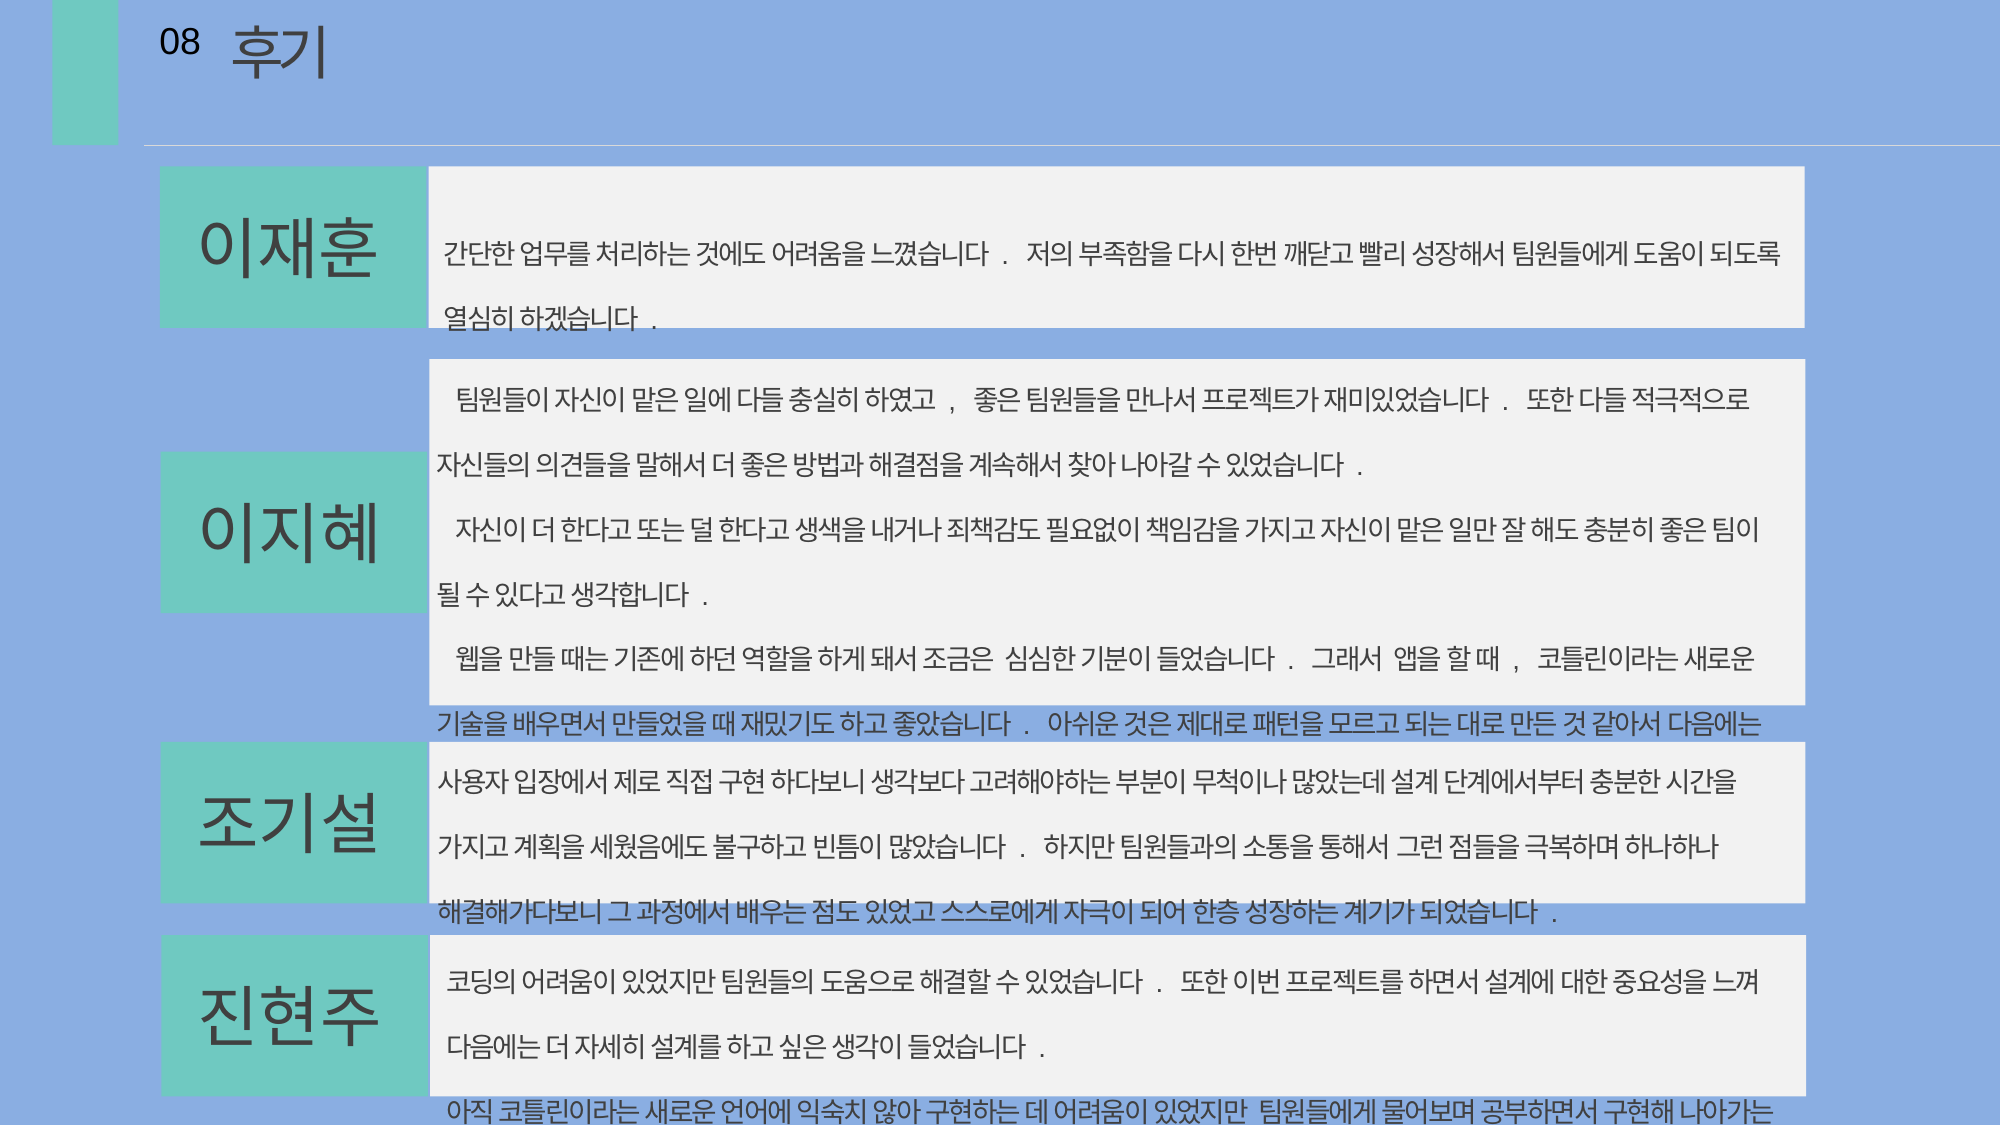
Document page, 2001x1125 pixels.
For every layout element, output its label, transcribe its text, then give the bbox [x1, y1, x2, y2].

text_box 후기 [216, 8, 347, 94]
text_box [1794, 741, 1806, 904]
text_box [160, 934, 429, 1098]
text_box 조기설 [182, 774, 397, 870]
text_box 팀원들이 자신이 맡은 일에 다들 충실히 하였고, 좋은 팀원들을 만나서 프로젝트가 재미있었습니다. 또한 다들 적극적으로 자신들의 의견들을 말해서 더 좋은 방법과 해결점을 계속해서 찾아 나아갈 수 있었습니다. 자신이 더 한다고 또는 덜 한다고 생색을 내거나 죄책감도 필요없이 책임감을 가지고 자신이 맡은 일만 잘 해도 충분히 좋은 팀이 될 수 있다고 생각합니다. 웹을 만들 때는 기존에 하던 역할을 하게 돼서 조금은 심심한 기분이 들었습니다. 그래서 앱을 할 때, 코틀린이라는 새로운 기술을 배우면서 만들었을 때 재밌기도 하고 좋았습니다. 아쉬운 것은 제대로 패턴을 모르고 되는 대로 만든 것 같아서 다음에는 더 제대로 공부해서 깔끔하고 멋진 앱을 만들고 싶습니다. [421, 343, 1793, 741]
text_box [51, 0, 119, 146]
text_box 이재훈 [181, 199, 396, 294]
text_box [1793, 358, 1806, 706]
text_box [159, 165, 427, 329]
text_box [1802, 934, 1807, 1098]
text_box [428, 165, 1806, 329]
text_box 사용자 입장에서 제로 직접 구현 하다보니 생각보다 고려해야하는 부분이 무척이나 많았는데 설계 단계에서부터 충분한 시간을 가지고 계획을 세웠음에도 불구하고 빈틈이 많았습니다. 하지만 팀원들과의 소통을 통해서 그런 점들을 극복하며 하나하나 해결해가다보니 그 과정에서 배우는 점도 있었고 스스로에게 자극이 되어 한층 성장하는 계기가 되었습니다. [423, 726, 1794, 936]
text_box 간단한 업무를 처리하는 것에도 어려움을 느꼈습니다. 저의 부족함을 다시 한번 깨닫고 빨리 성장해서 팀원들에게 도움이 되도록 열심히 하겠습니다. [429, 197, 1800, 343]
text_box 진현주 [182, 967, 397, 1063]
text_box 08 [144, 9, 216, 70]
text_box [160, 741, 423, 904]
text_box [160, 451, 421, 614]
text_box 코딩의 어려움이 있었지만 팀원들의 도움으로 해결할 수 있었습니다. 또한 이번 프로젝트를 하면서 설계에 대한 중요성을 느껴 다음에는 더 자세히 설계를 하고 싶은 생각이 들었습니다. 아직 코틀린이라는 새로운 언어에 익숙치 않아 구현하는 데 어려움이 있었지만 팀원들에게 물어보며 공부하면서 구현해 나아가는 과정을 통해 완성해가는 앱을 보면서 뿌듯하였습니다. [431, 926, 1802, 1125]
text_box 이지혜 [182, 484, 397, 580]
